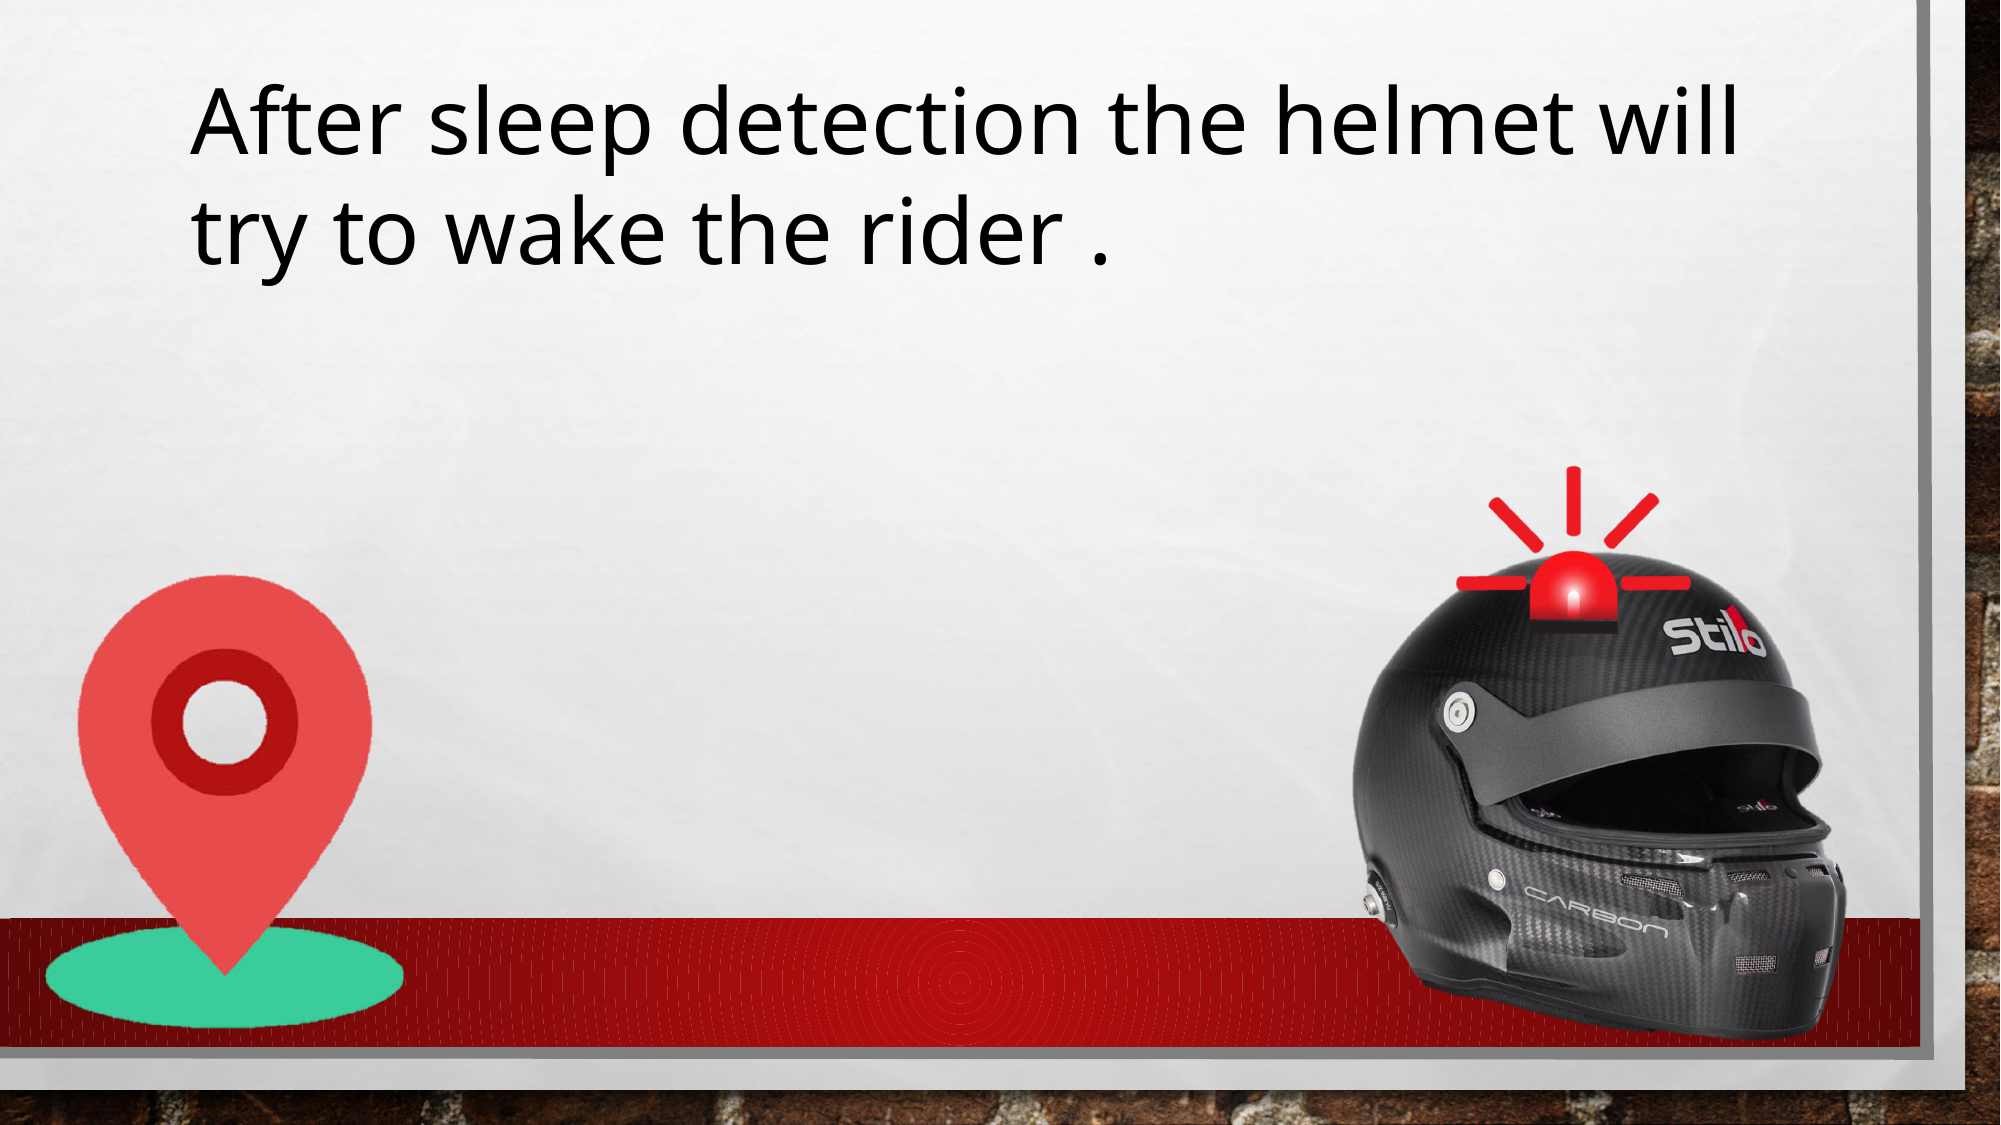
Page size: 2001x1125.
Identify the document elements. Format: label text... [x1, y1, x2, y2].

text_box After sleep detection the helmet will try to wake the rider . [176, 55, 1833, 401]
picture [0, 552, 475, 1074]
picture [0, 0, 2000, 1125]
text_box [1321, 450, 1881, 1074]
